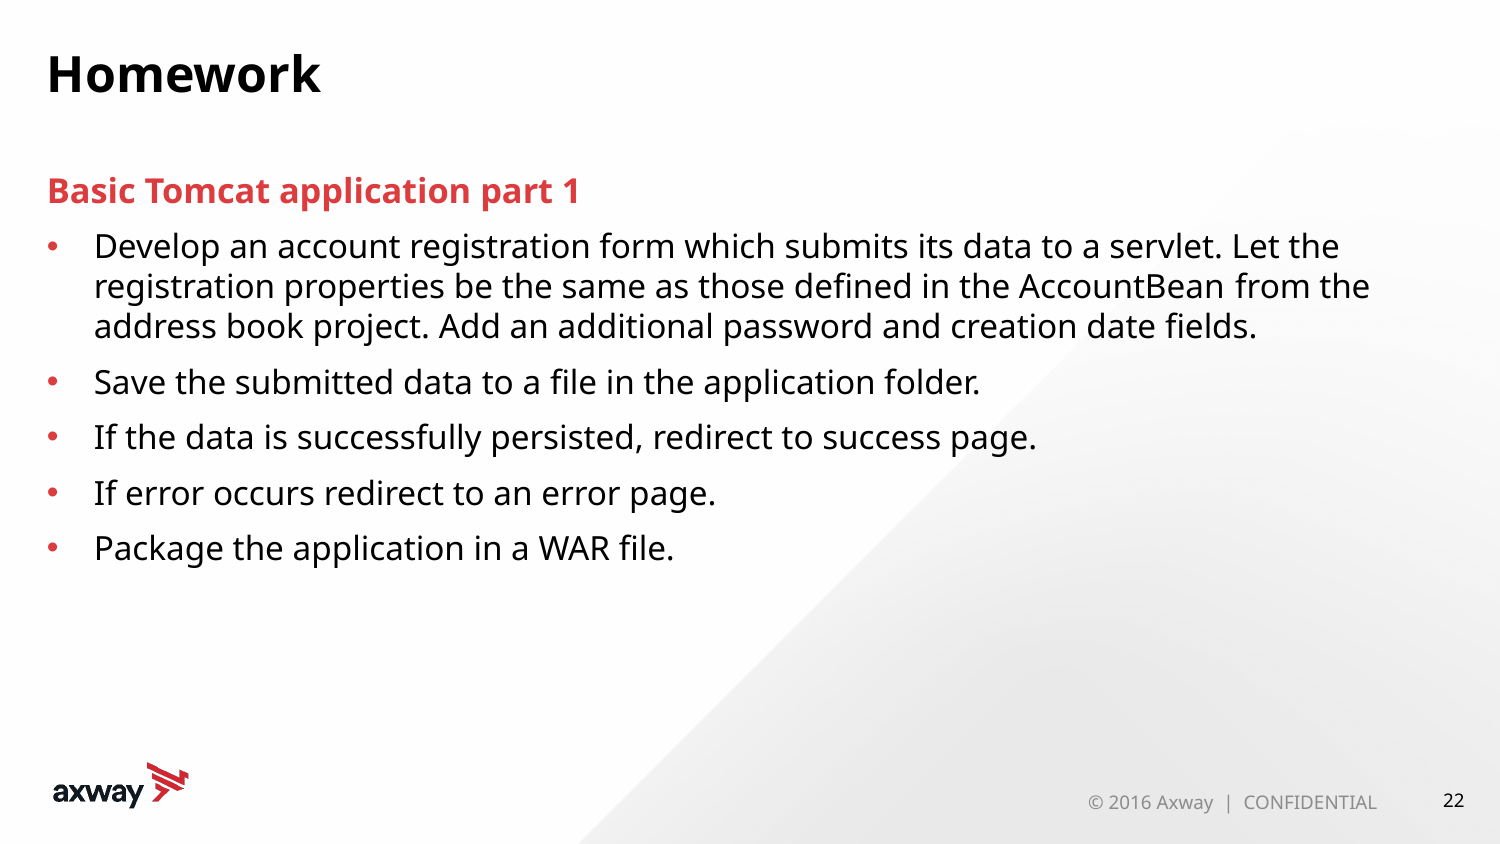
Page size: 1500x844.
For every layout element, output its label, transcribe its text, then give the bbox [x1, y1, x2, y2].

footer © 2016 Axway | CONFIDENTIAL [885, 779, 1393, 824]
picture [0, 0, 1500, 844]
list Develop an account registration form which submits its data to a servlet. Let the registration properties be the same as those defined in the AccountBean from the address book project. Add an additional password and creation date fields. Save the submitted data to a file in the application folder. If the data is successfully persisted, redirect to success page. If error occurs redirect to an error page. Package the application in a WAR file. [46, 218, 1449, 771]
title Homework [46, 42, 1238, 137]
list Basic Tomcat application part 1 [46, 161, 727, 218]
